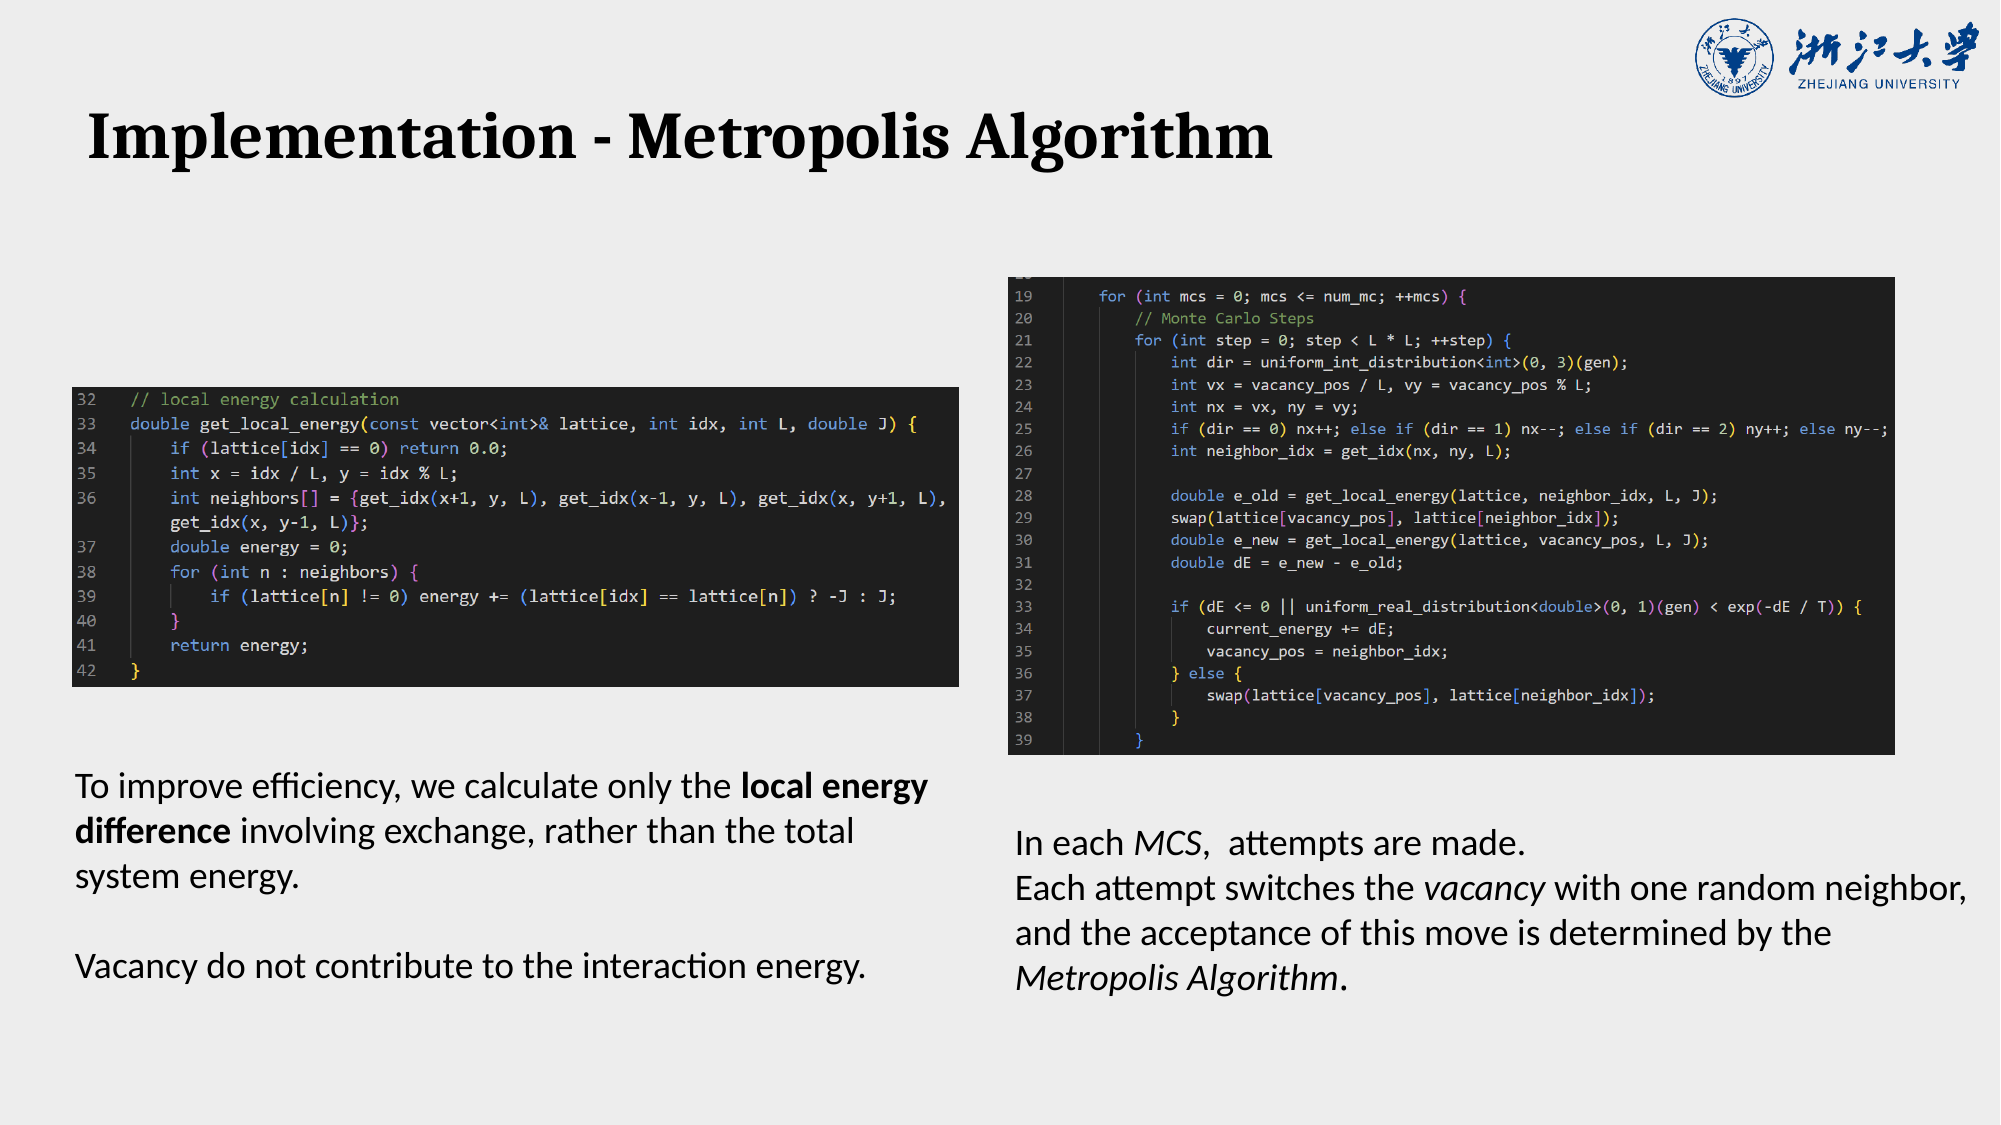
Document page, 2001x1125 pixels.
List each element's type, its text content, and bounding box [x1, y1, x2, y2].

text_box To improve efficiency, we calculate only the local energy difference involving exchange, rather than the total system energy. Vacancy do not contribute to the interaction energy. [60, 754, 980, 994]
picture [1660, 0, 2000, 133]
picture [72, 387, 959, 687]
picture [1008, 277, 1895, 755]
text_box Implementation - Metropolis Algorithm [72, 84, 1334, 180]
